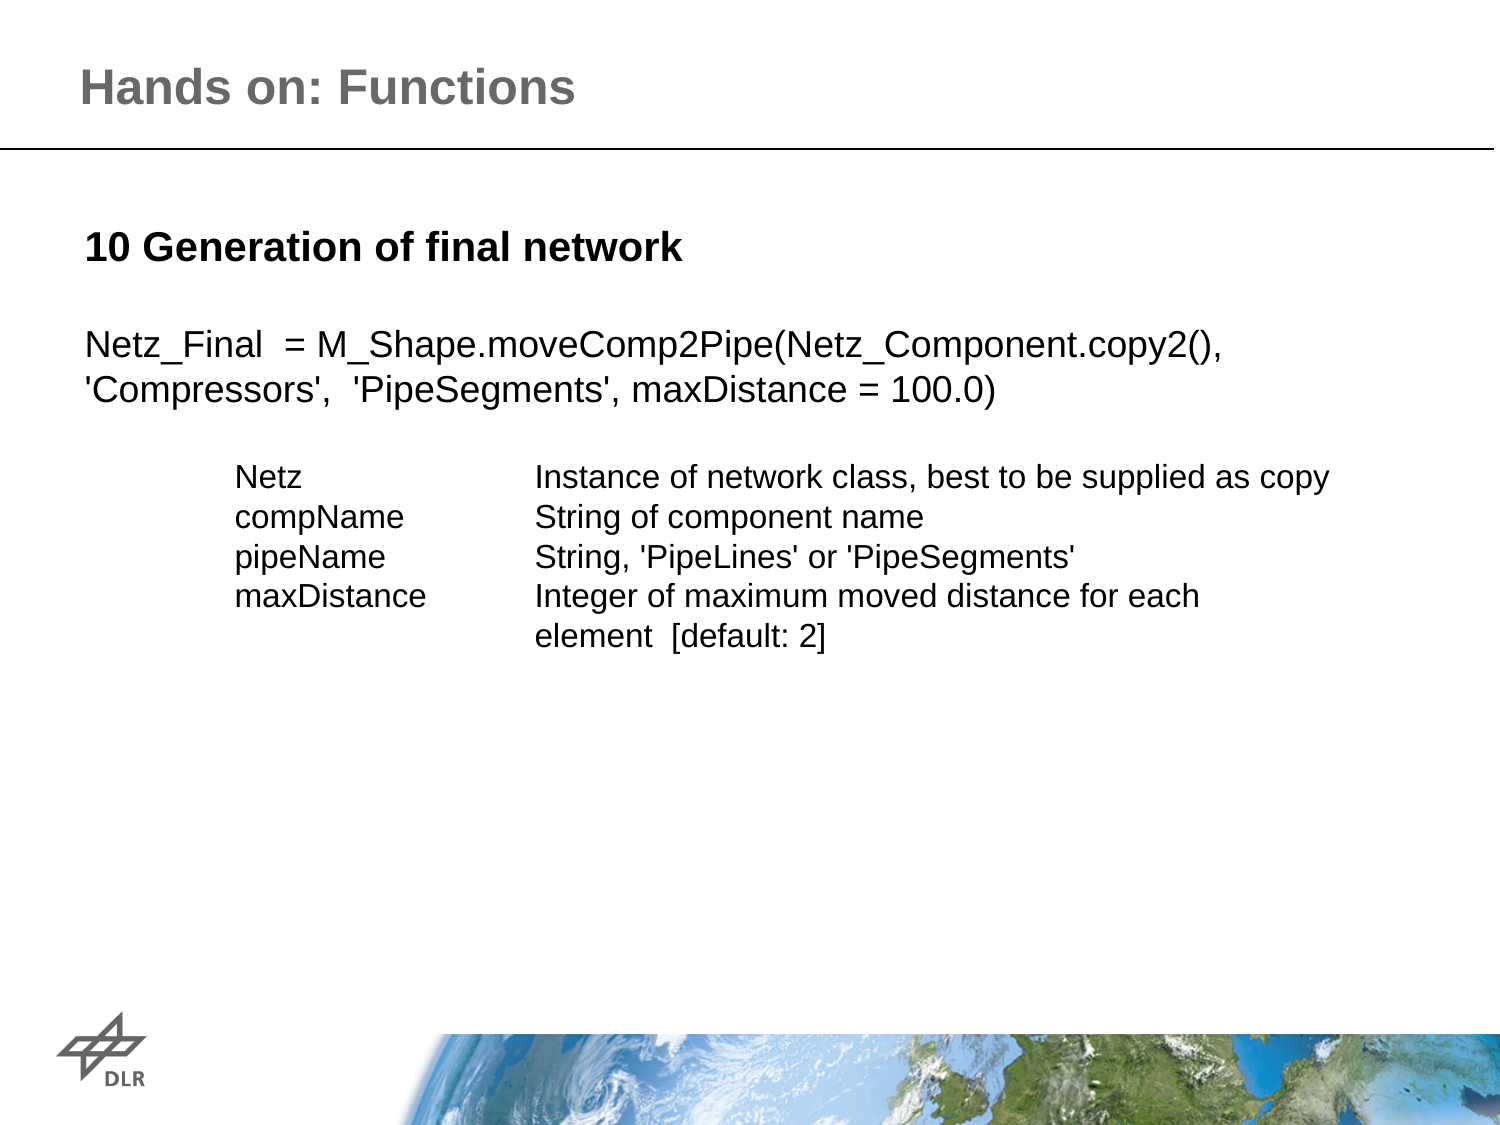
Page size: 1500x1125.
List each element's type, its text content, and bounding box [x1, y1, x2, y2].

text_box 10 Generation of final network Netz_Final = M_Shape.moveComp2Pipe(Netz_Component.copy2(), 'Compressors', 'PipeSegments', maxDistance = 100.0) Netz Instance of network class, best to be supplied as copy compName String of component name pipeName String, 'PipeLines' or 'PipeSegments' maxDistance Integer of maximum moved distance for each element [default: 2] [84, 219, 1459, 655]
text_box Hands on: Functions [79, 54, 1421, 138]
picture [0, 1007, 1500, 1125]
